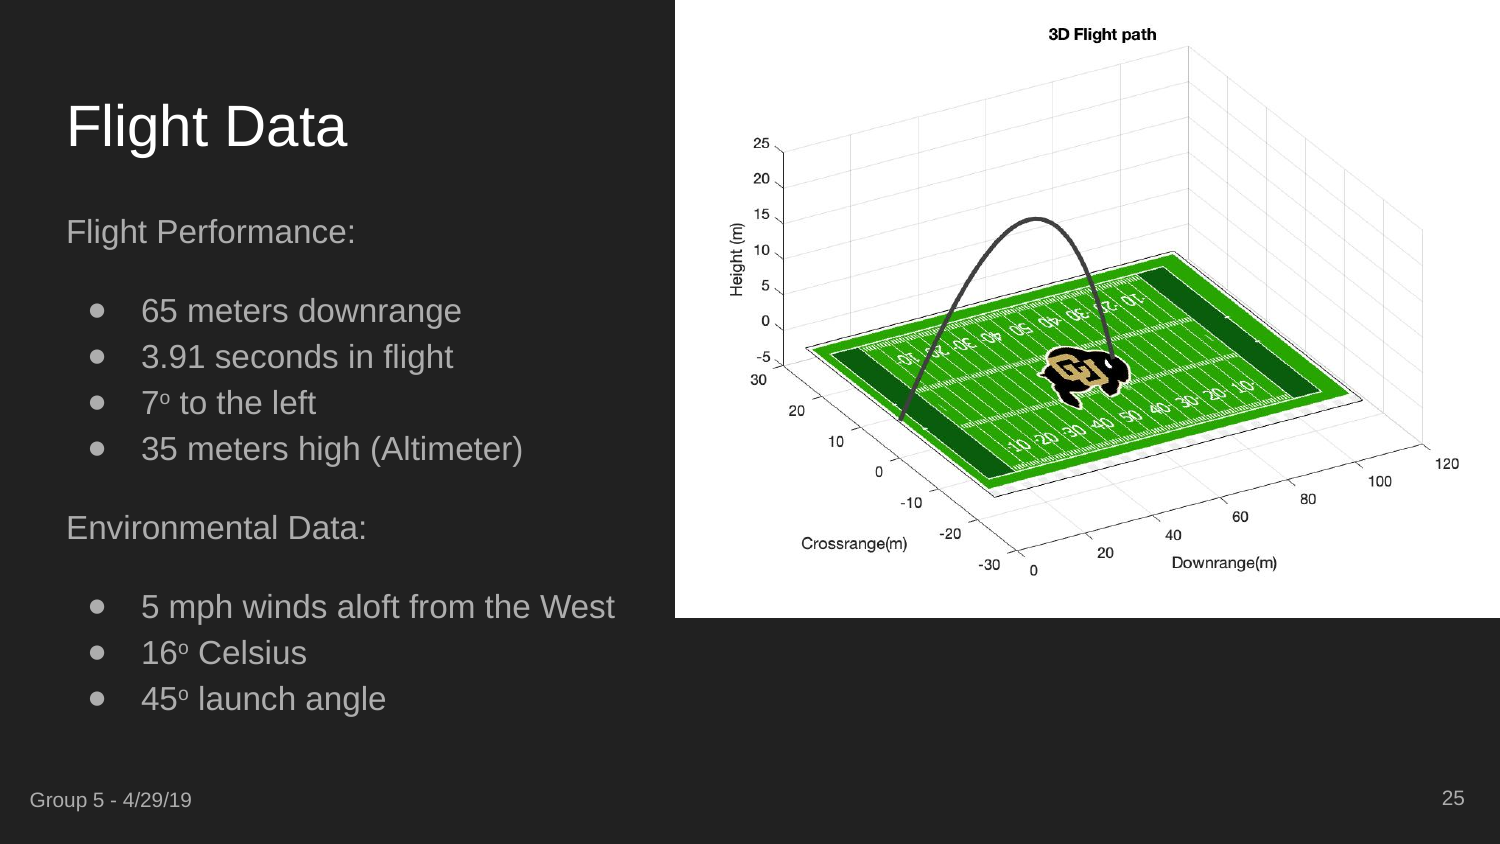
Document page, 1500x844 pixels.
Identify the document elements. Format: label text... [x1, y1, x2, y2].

picture [675, 0, 1500, 619]
title Flight Data [51, 72, 670, 167]
list Flight Performance: 65 meters downrange 3.91 seconds in flight 7o to the left 35 meters high (Altimeter) Environmental Data: 5 mph winds aloft from the West 16o Celsius 45o launch angle [51, 189, 676, 754]
text_box Group 5 - 4/29/19 [7, 771, 208, 839]
slide_number ‹#› [1389, 764, 1480, 830]
